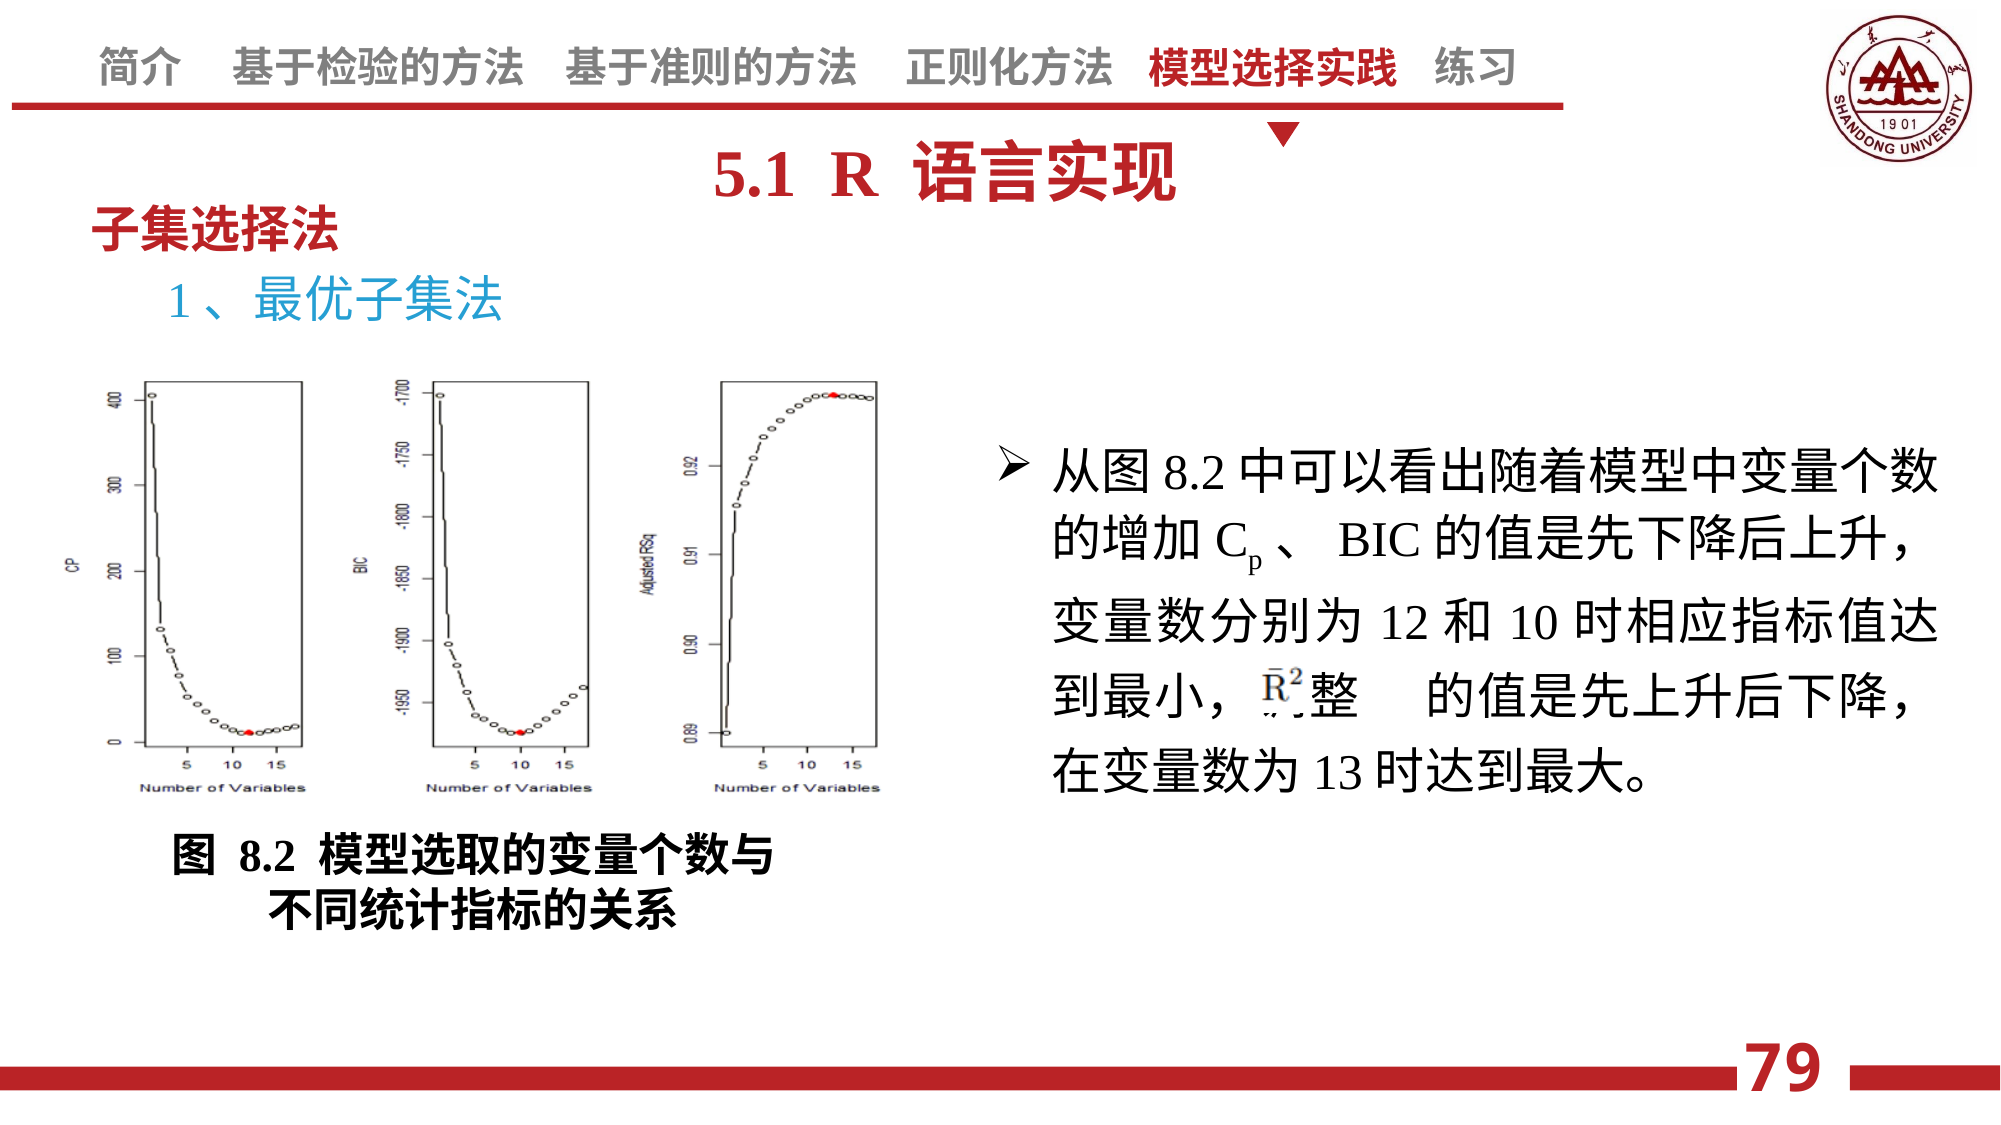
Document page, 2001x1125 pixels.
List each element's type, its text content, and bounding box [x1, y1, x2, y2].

text_box 1、最优子集法 [77, 245, 1923, 335]
text_box 从图8.2中可以看出随着模型中变量个数的增加Cp、BIC的值是先下降后上升，变量数分别为12和10时相应指标值达到最小，调整 的值是先上升后下降，在变量数为13时达到最大。 [979, 417, 1955, 883]
text_box 5.1 R 语言实现 [685, 122, 1689, 218]
picture [1250, 648, 1313, 714]
text_box 图 8.2 模型选取的变量个数与不同统计指标的关系 [152, 828, 795, 943]
text_box 子集选择法 [75, 189, 1078, 265]
picture [45, 354, 931, 819]
picture [1820, 9, 1977, 167]
